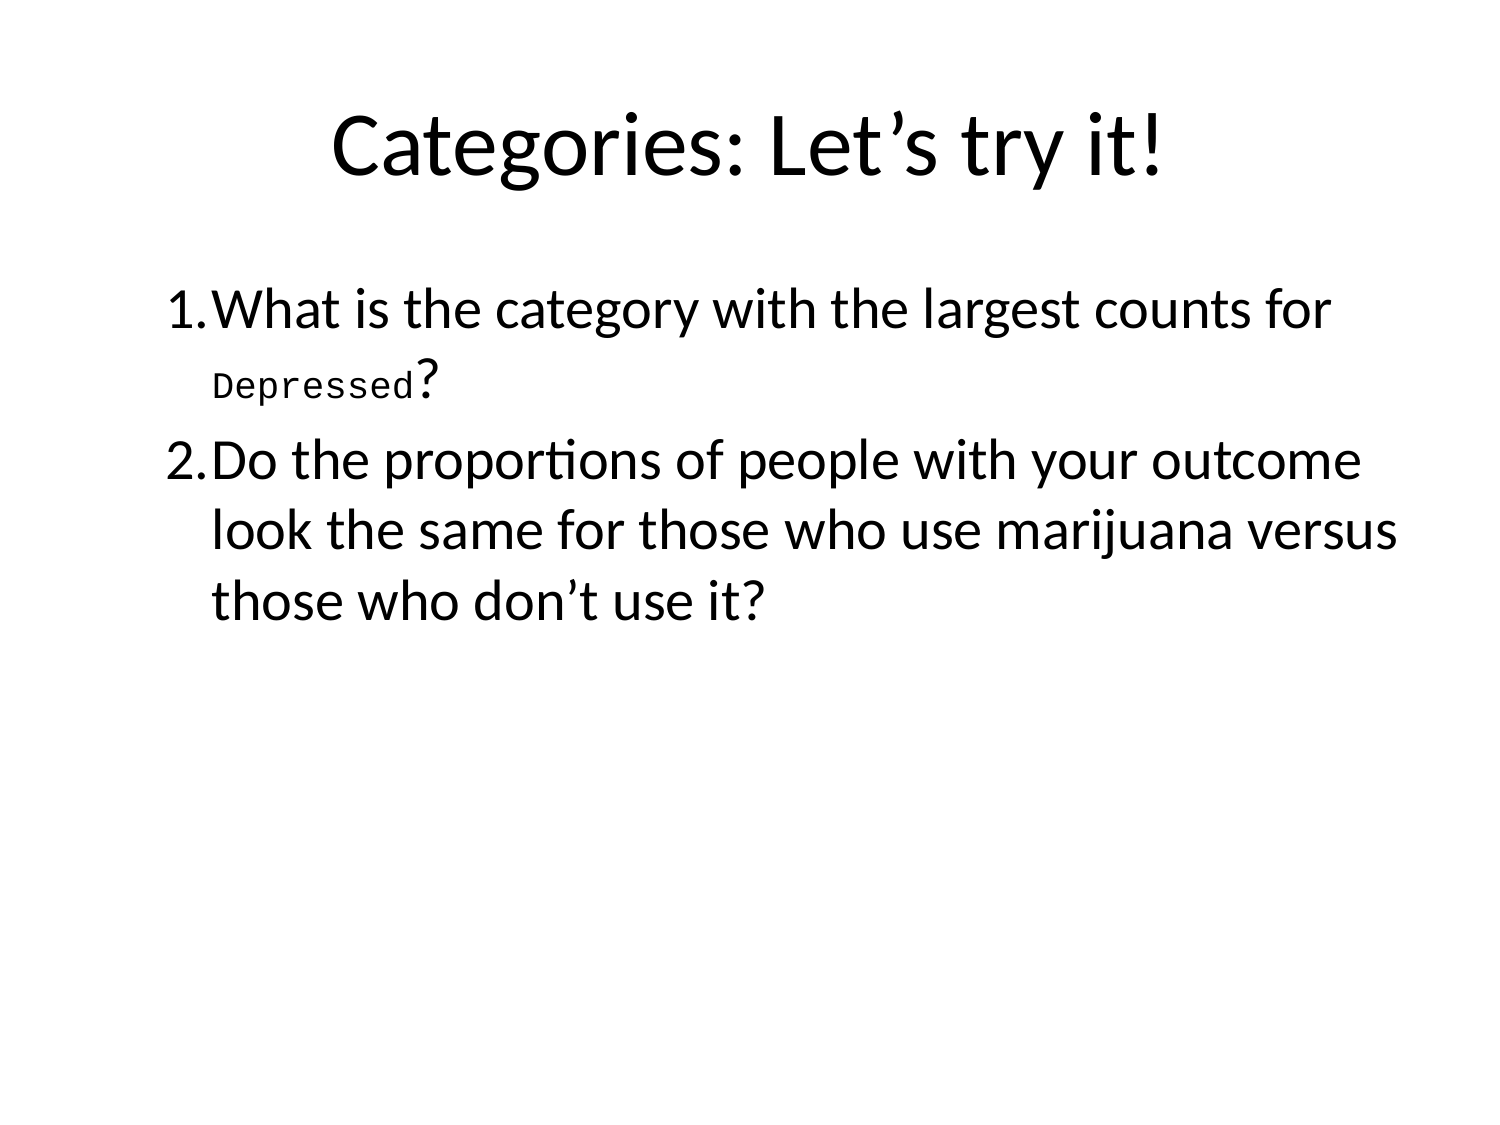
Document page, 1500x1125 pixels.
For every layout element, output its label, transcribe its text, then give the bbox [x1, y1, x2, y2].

title Categories: Let’s try it! [75, 45, 1425, 233]
list What is the category with the largest counts for Depressed? Do the proportions of people with your outcome look the same for those who use marijuana versus those who don’t use it? [75, 262, 1425, 1005]
